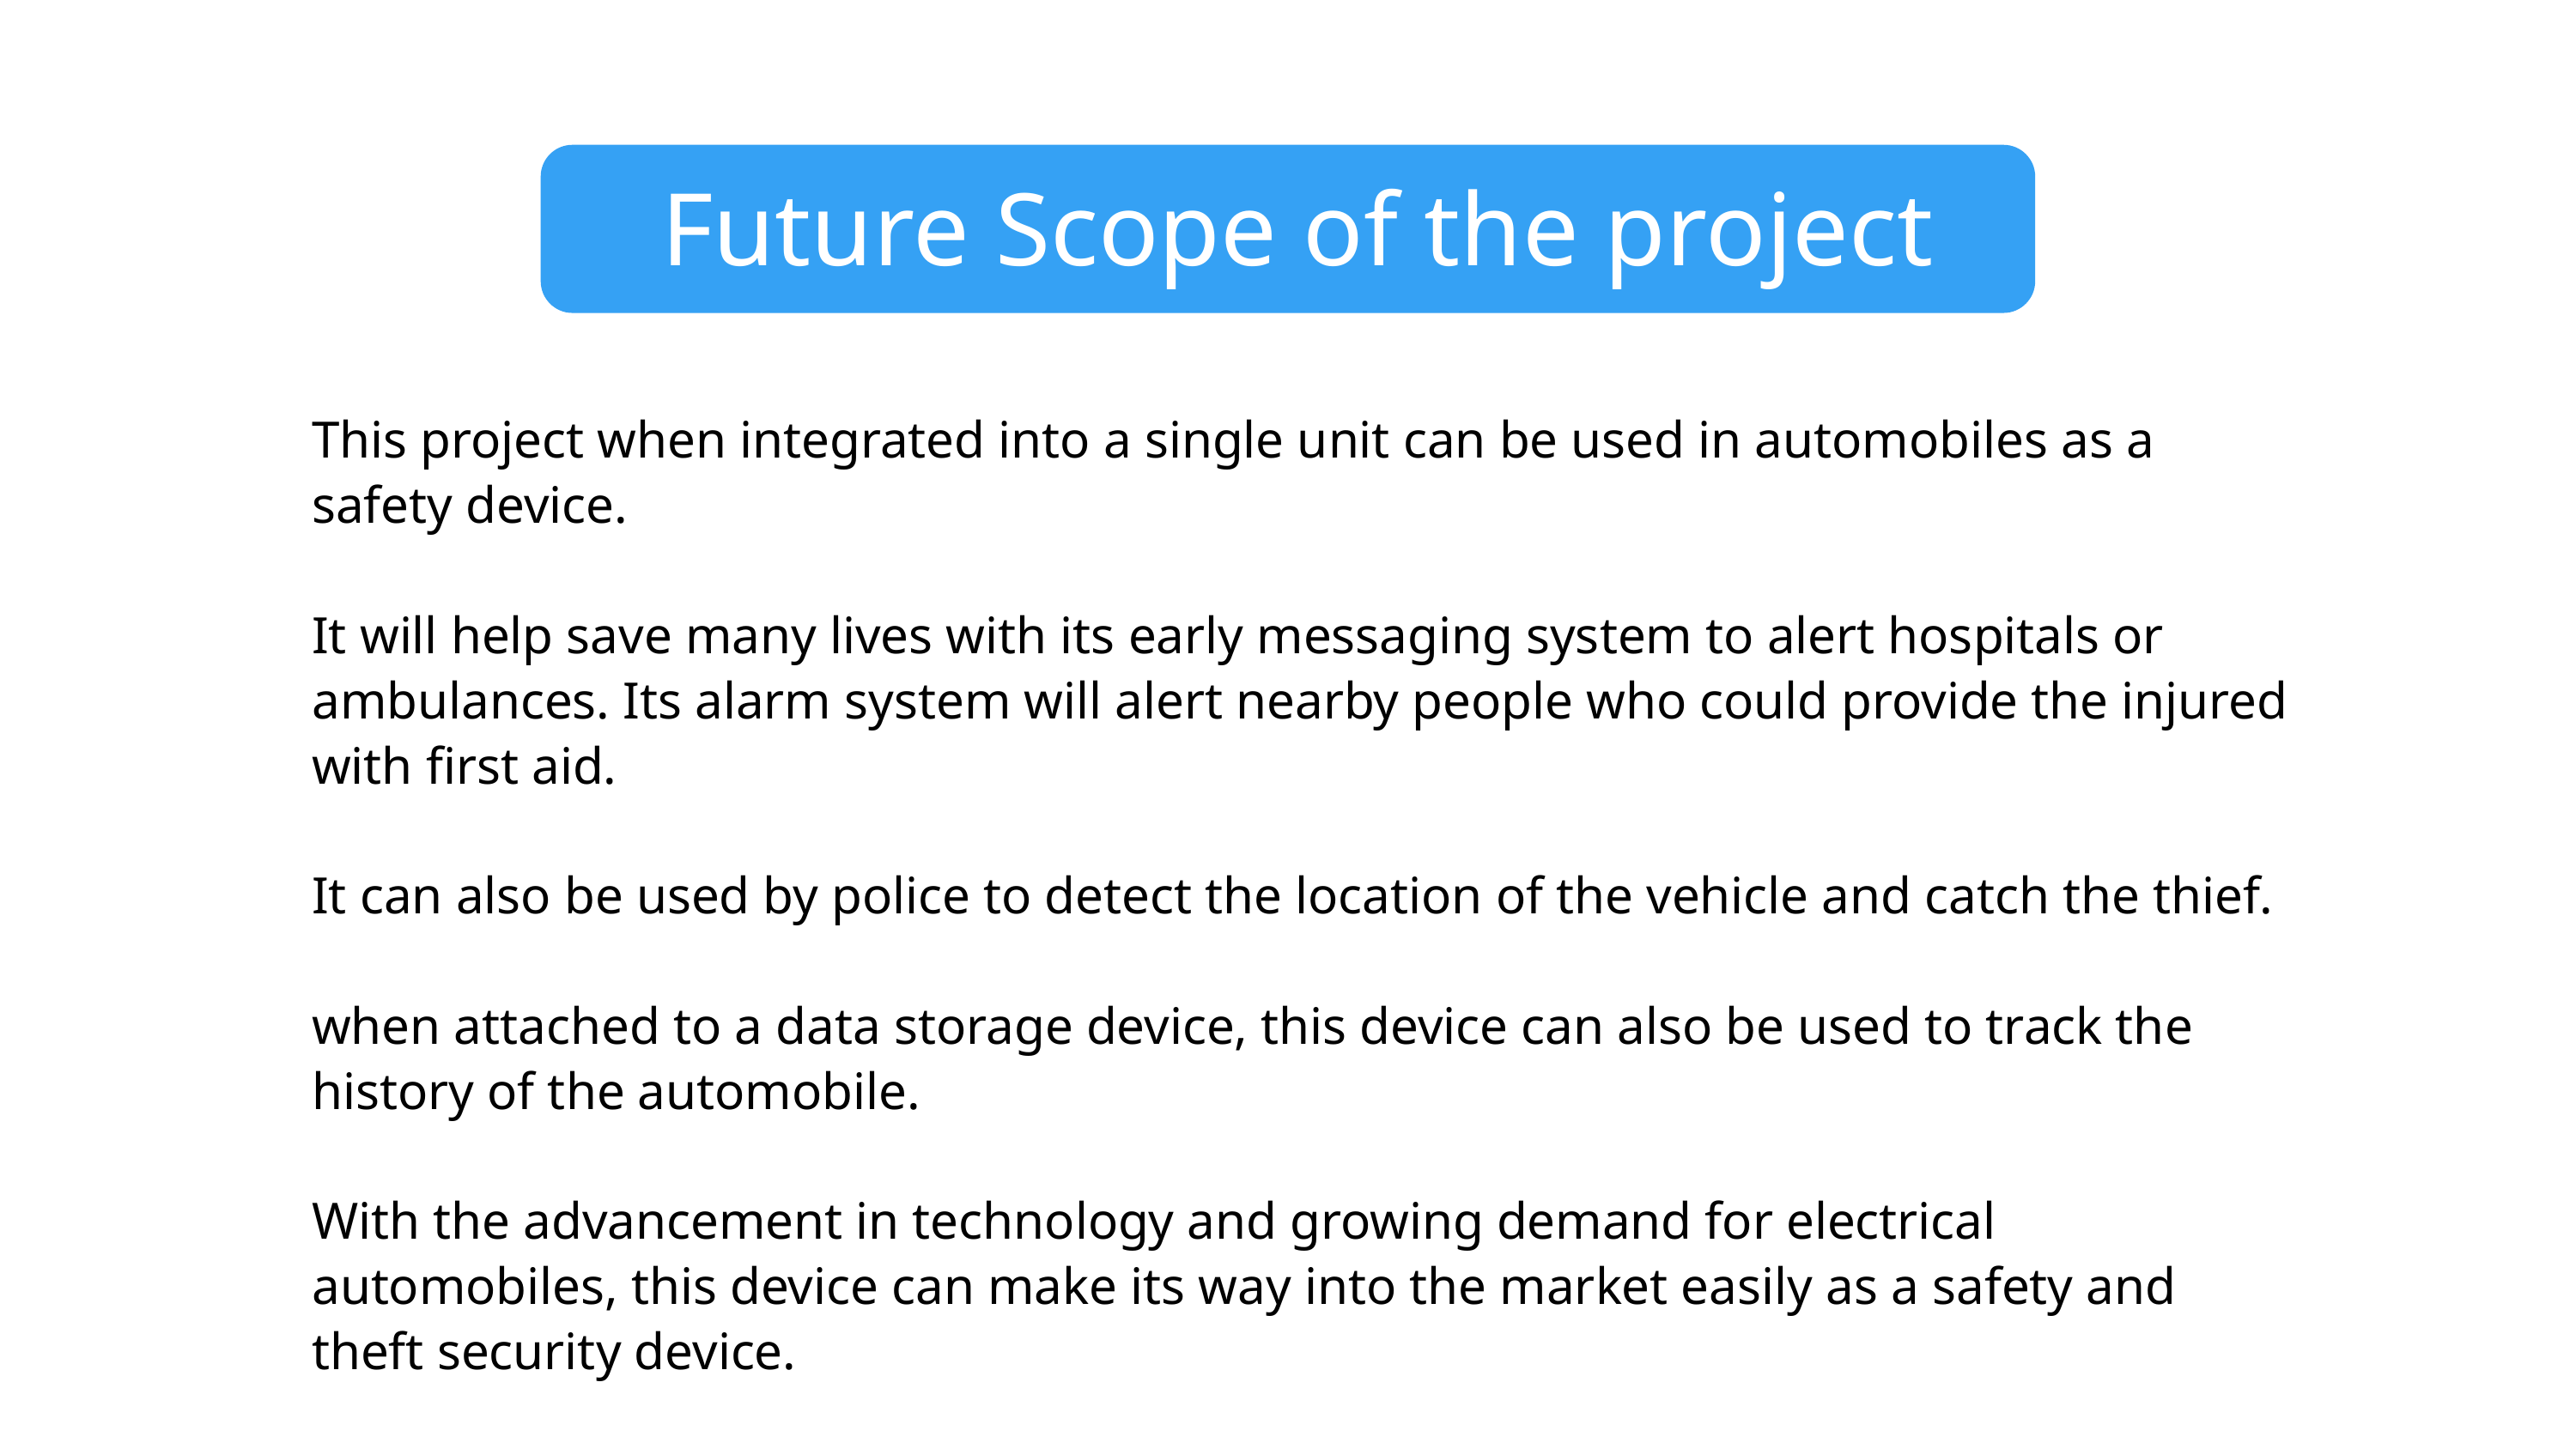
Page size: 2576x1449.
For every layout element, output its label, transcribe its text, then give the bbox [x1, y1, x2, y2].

text_box This project when integrated into a single unit can be used in automobiles as a safety device. It will help save many lives with its early messaging system to alert hospitals or ambulances. Its alarm system will alert nearby people who could provide the injured with first aid. It can also be used by police to detect the location of the vehicle and catch the thief. when attached to a data storage device, this device can also be used to track the history of the automobile. With the advancement in technology and growing demand for electrical automobiles, this device can make its way into the market easily as a safety and theft security device. [312, 403, 2293, 1380]
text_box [540, 144, 2036, 313]
